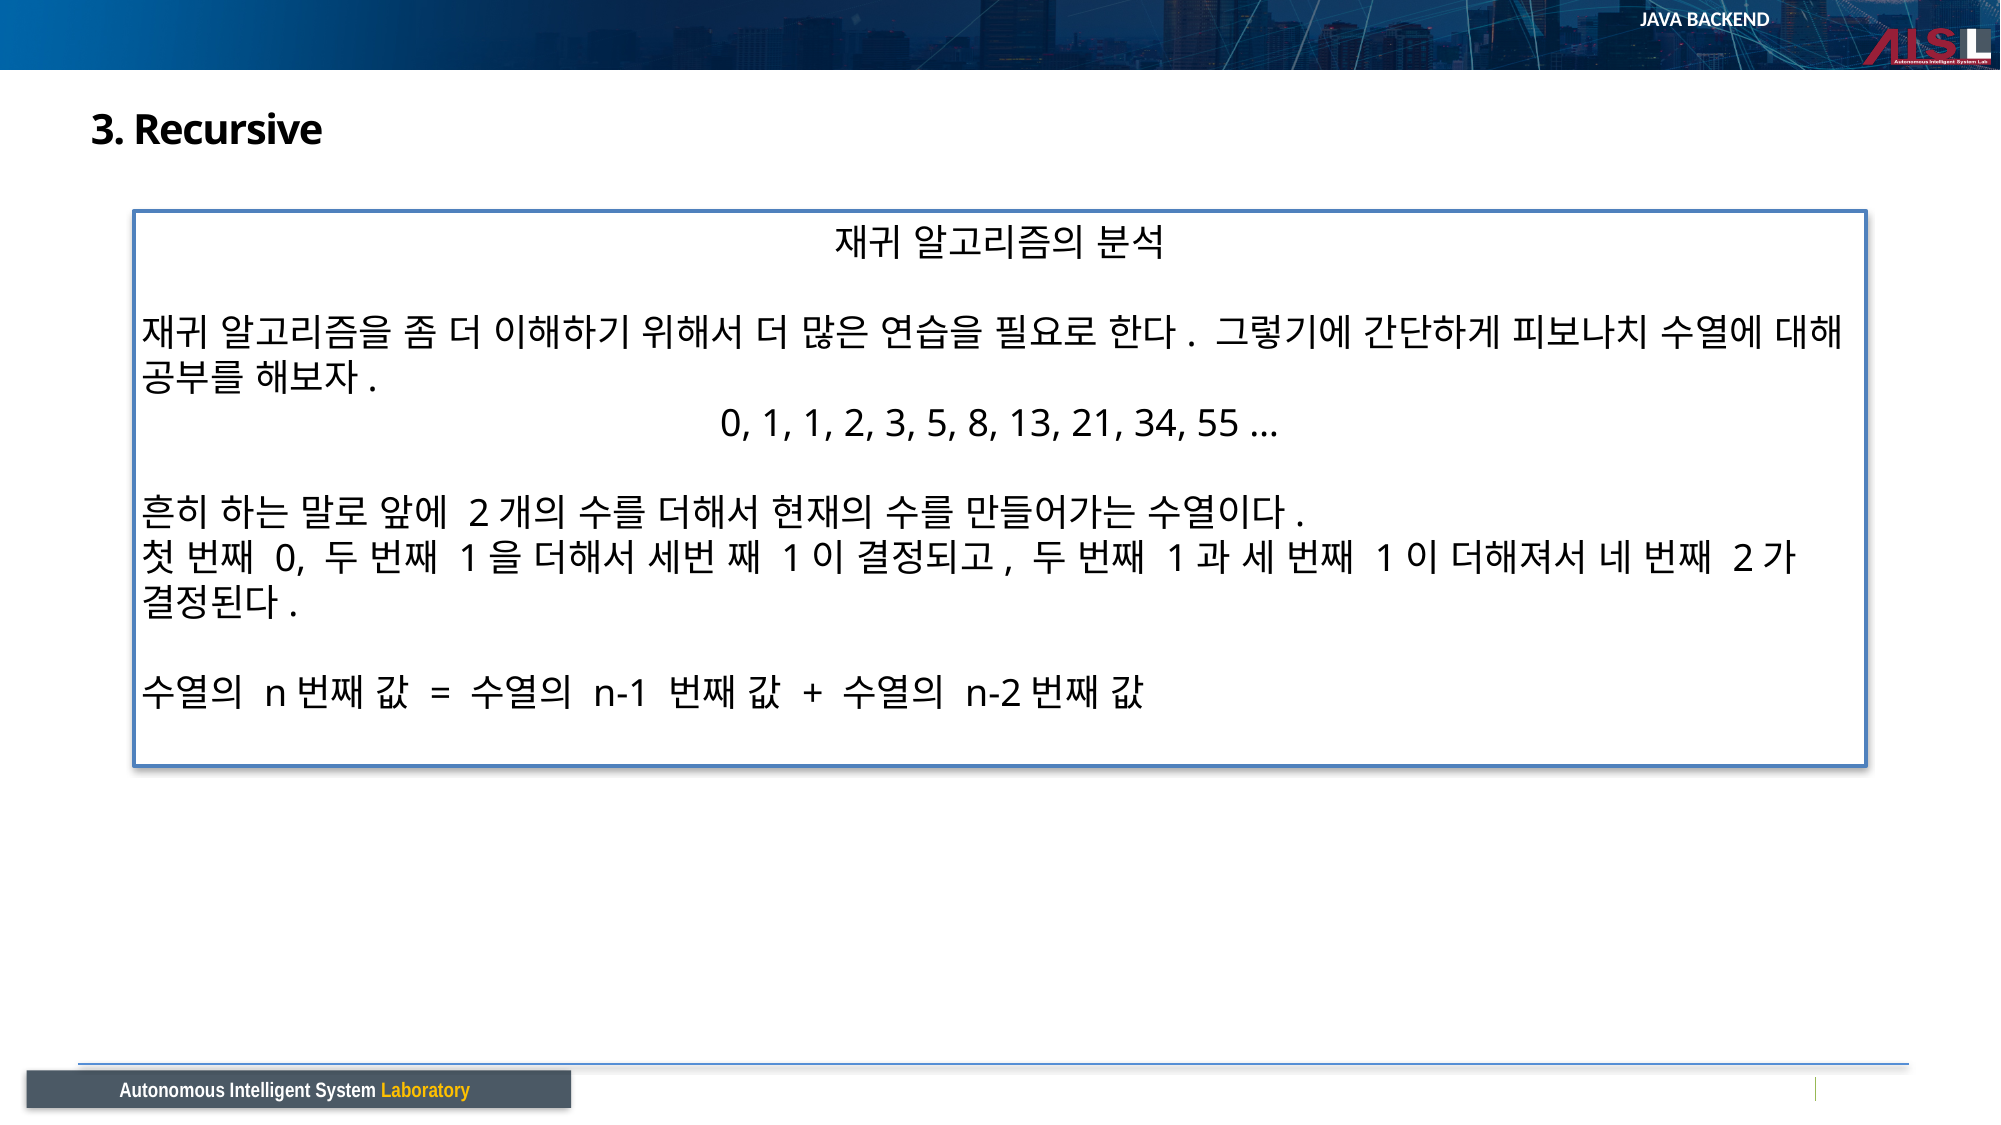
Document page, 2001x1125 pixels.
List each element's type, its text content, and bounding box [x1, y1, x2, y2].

text_box 재귀 알고리즘의 분석 재귀 알고리즘을 좀 더 이해하기 위해서 더 많은 연습을 필요로 한다. 그렇기에 간단하게 피보나치 수열에 대해 공부를 해보자. 0, 1, 1, 2, 3, 5, 8, 13, 21, 34, 55 … 흔히 하는 말로 앞에 2개의 수를 더해서 현재의 수를 만들어가는 수열이다. 첫 번째 0, 두 번째 1을 더해서 세번 째 1이 결정되고, 두 번째 1과 세 번째 1이 더해져서 네 번째 2가 결정된다. 수열의 n번째 값 = 수열의 n-1 번째 값 + 수열의 n-2번째 값 [133, 210, 1867, 766]
title 3. Recursive [82, 78, 1884, 177]
picture [0, 0, 2000, 70]
